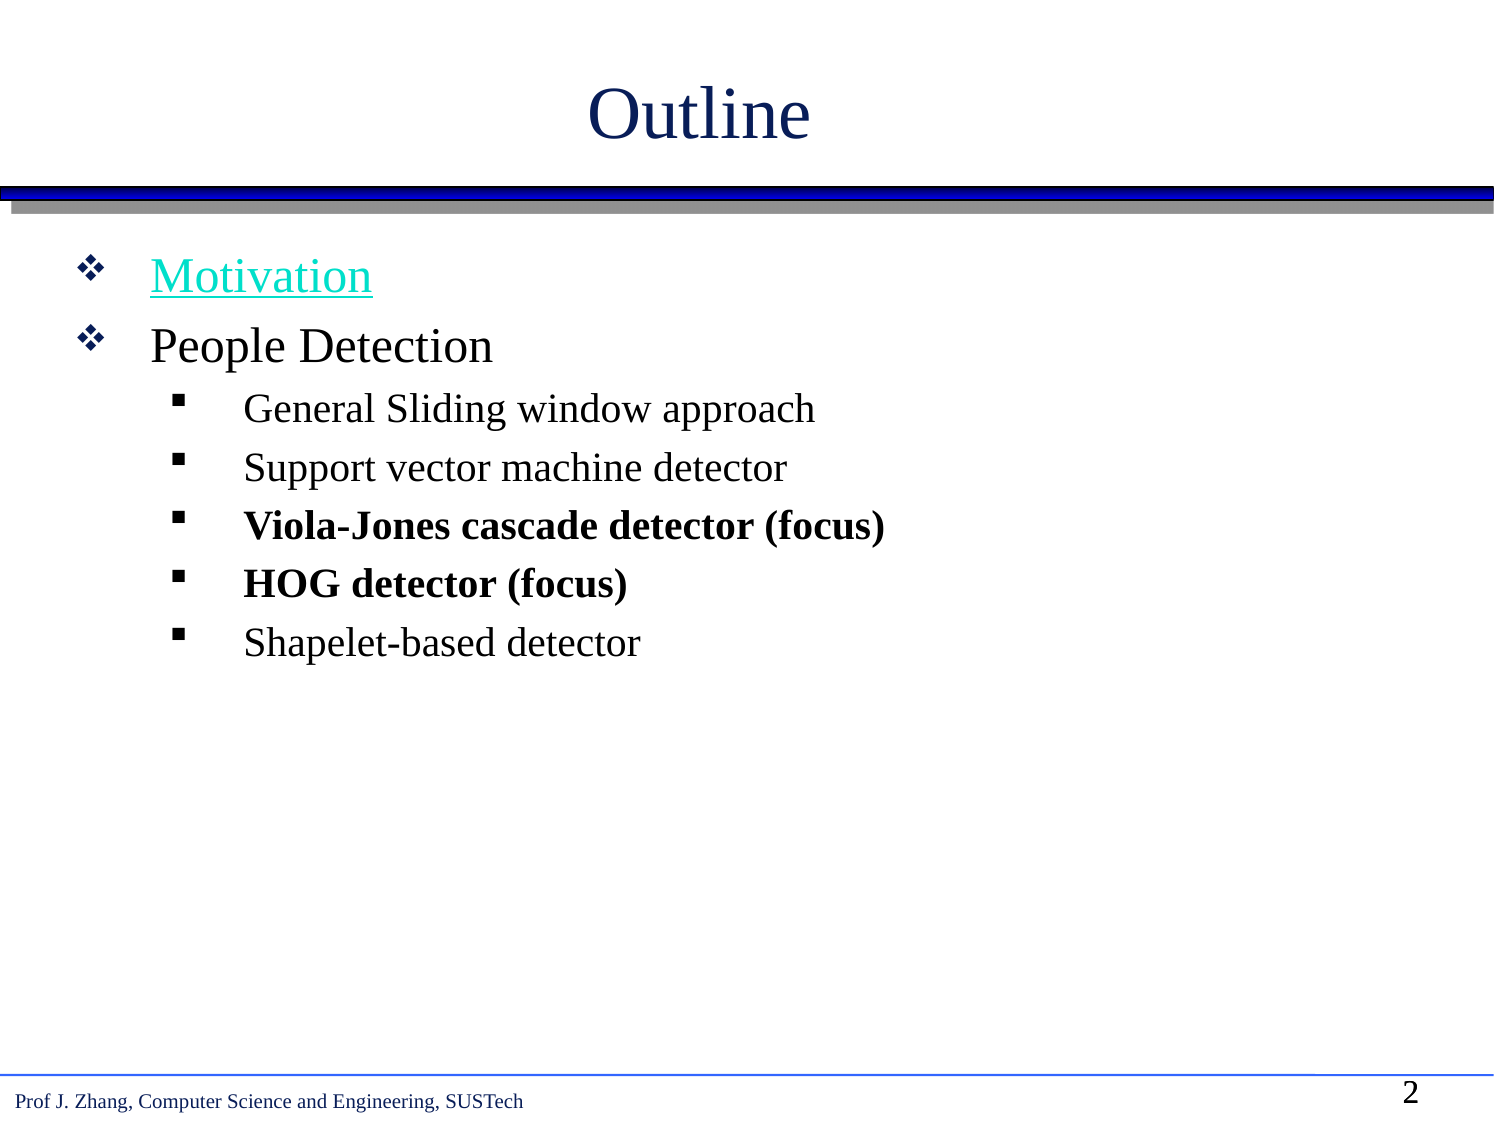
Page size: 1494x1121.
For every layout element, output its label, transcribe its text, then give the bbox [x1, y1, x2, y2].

title Outline [61, 42, 1338, 161]
list Motivation People Detection General Sliding window approach Support vector machine detector Viola-Jones cascade detector (focus) HOG detector (focus) Shapelet-based detector [58, 234, 1438, 1036]
